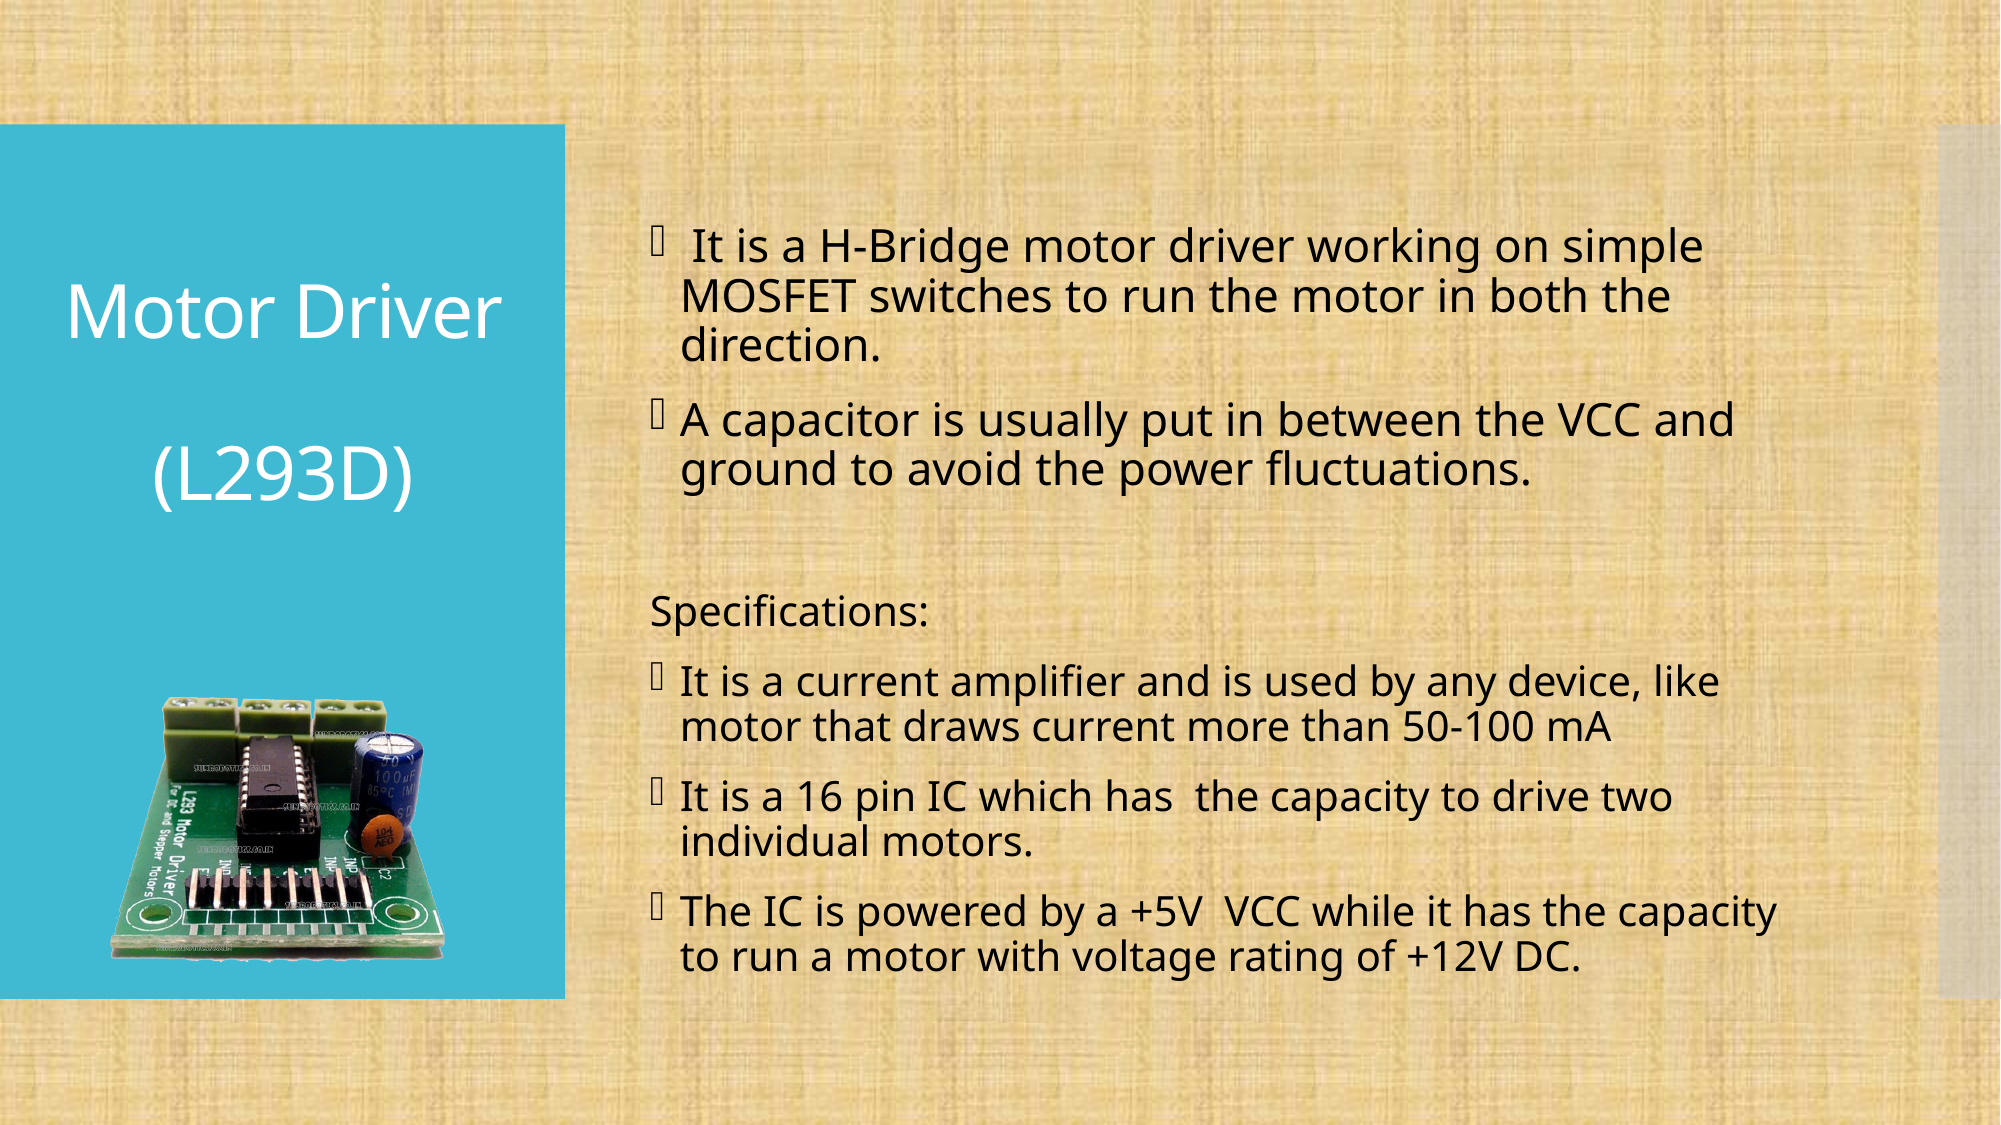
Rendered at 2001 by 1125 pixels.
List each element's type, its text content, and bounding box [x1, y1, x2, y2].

picture [89, 676, 466, 990]
list It is a H-Bridge motor driver working on simple MOSFET switches to run the motor in both the direction. A capacitor is usually put in between the VCC and ground to avoid the power fluctuations. Specifications: It is a current amplifier and is used by any device, like motor that draws current more than 50-100 mA It is a 16 pin IC which has the capacity to drive two individual motors. The IC is powered by a +5V VCC while it has the capacity to run a motor with voltage rating of +12V DC. [634, 141, 1835, 982]
title Motor Driver (L293D) [41, 184, 525, 940]
picture [0, 0, 2001, 1125]
